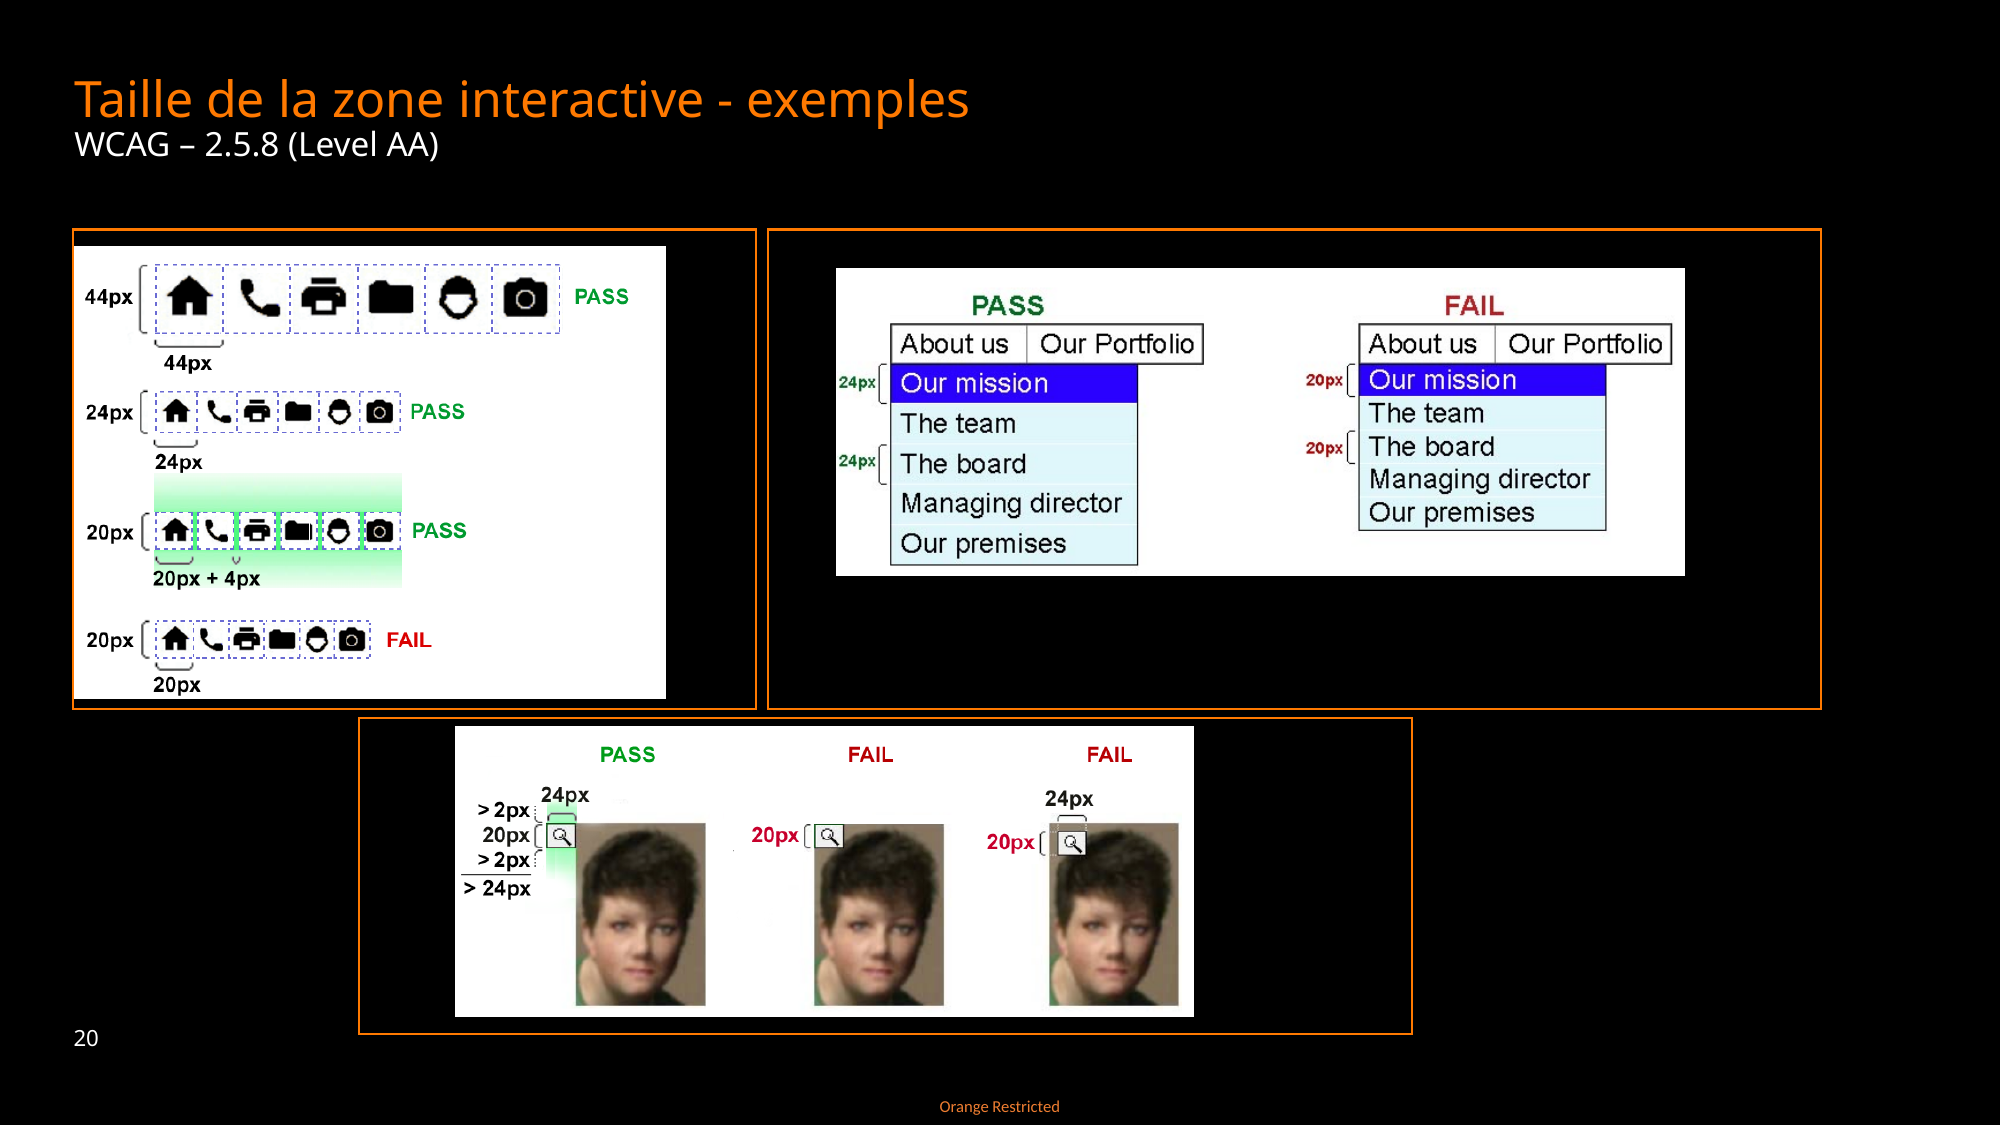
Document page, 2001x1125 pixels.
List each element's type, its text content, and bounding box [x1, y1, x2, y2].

picture [836, 268, 1685, 576]
title Taille de la zone interactive - exemples WCAG – 2.5.8 (Level AA) [74, 74, 1928, 211]
text_box [358, 717, 1413, 1035]
text_box [767, 228, 1822, 710]
picture [74, 246, 666, 699]
picture [455, 726, 1194, 1017]
text_box [72, 228, 757, 710]
